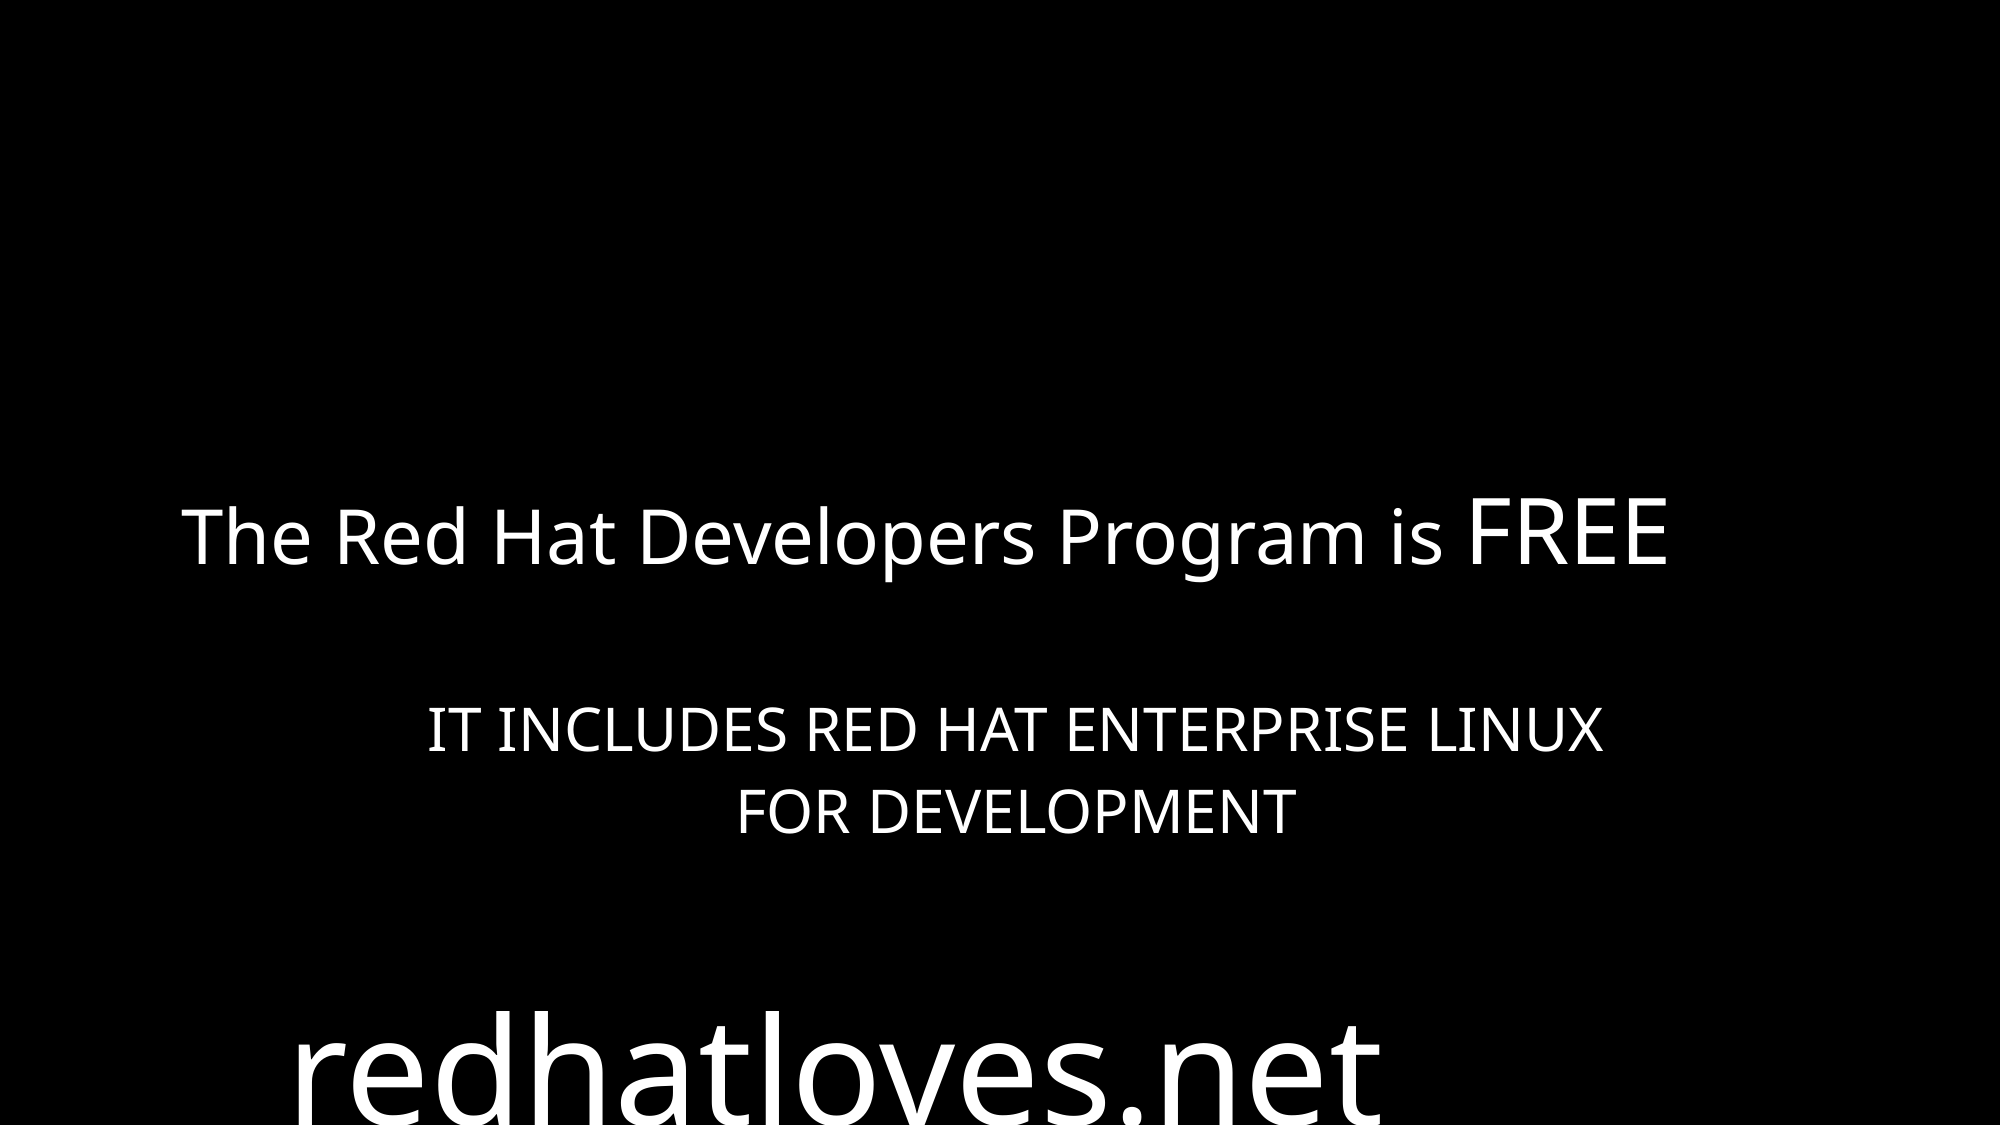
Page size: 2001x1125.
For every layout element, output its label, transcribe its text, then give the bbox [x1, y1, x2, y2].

title The Red Hat Developers Program is FREE [166, 437, 1867, 625]
text_box redhatloves.net [271, 968, 1399, 1125]
text_box it includes Red Hat Enterprise Linux for Development [166, 675, 1867, 863]
